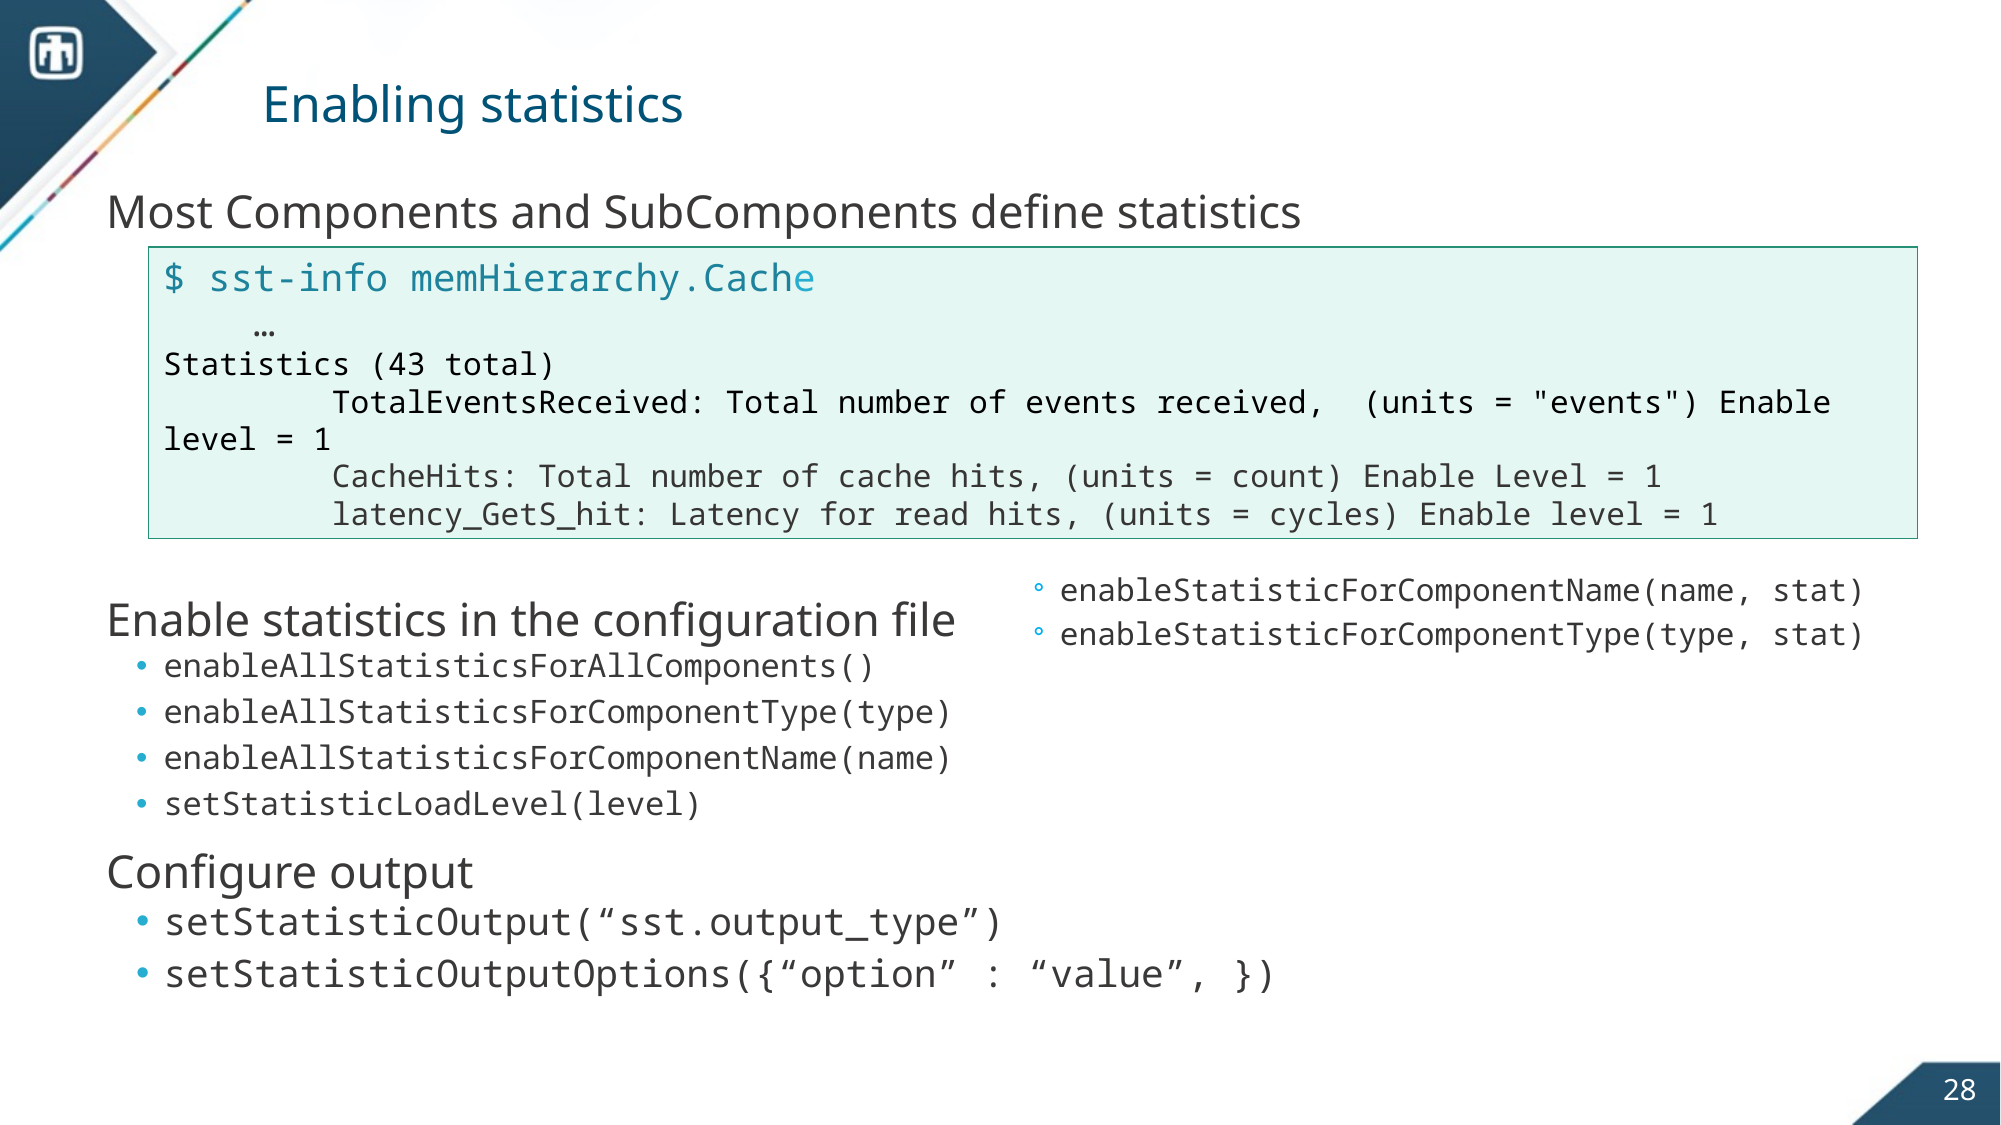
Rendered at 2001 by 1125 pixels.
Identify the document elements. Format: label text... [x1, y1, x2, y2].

list Most Components and SubComponents define statistics Enable statistics in the configuration file enableAllStatisticsForAllComponents() enableAllStatisticsForComponentType(type) enableAllStatisticsForComponentName(name) setStatisticLoadLevel(level) Configure output setStatisticOutput(“sst.output_type”) setStatisticOutputOptions({“option” : “value”, }) [106, 182, 1919, 1005]
title Enabling statistics [262, 42, 1919, 170]
text_box enableStatisticForComponentName(name, stat) enableStatisticForComponentType(type, stat) [1004, 566, 1925, 712]
picture [0, 0, 2001, 1125]
slide_number 28 [1919, 1061, 2000, 1122]
text_box $ sst-info memHierarchy.Cache … Statistics (43 total) TotalEventsReceived: Total number of events received, (units = "events") Enable level = 1 CacheHits: Total number of cache hits, (units = count) Enable Level = 1 latency_GetS_hit: Latency for read hits, (units = cycles) Enable level = 1 [148, 246, 1918, 539]
